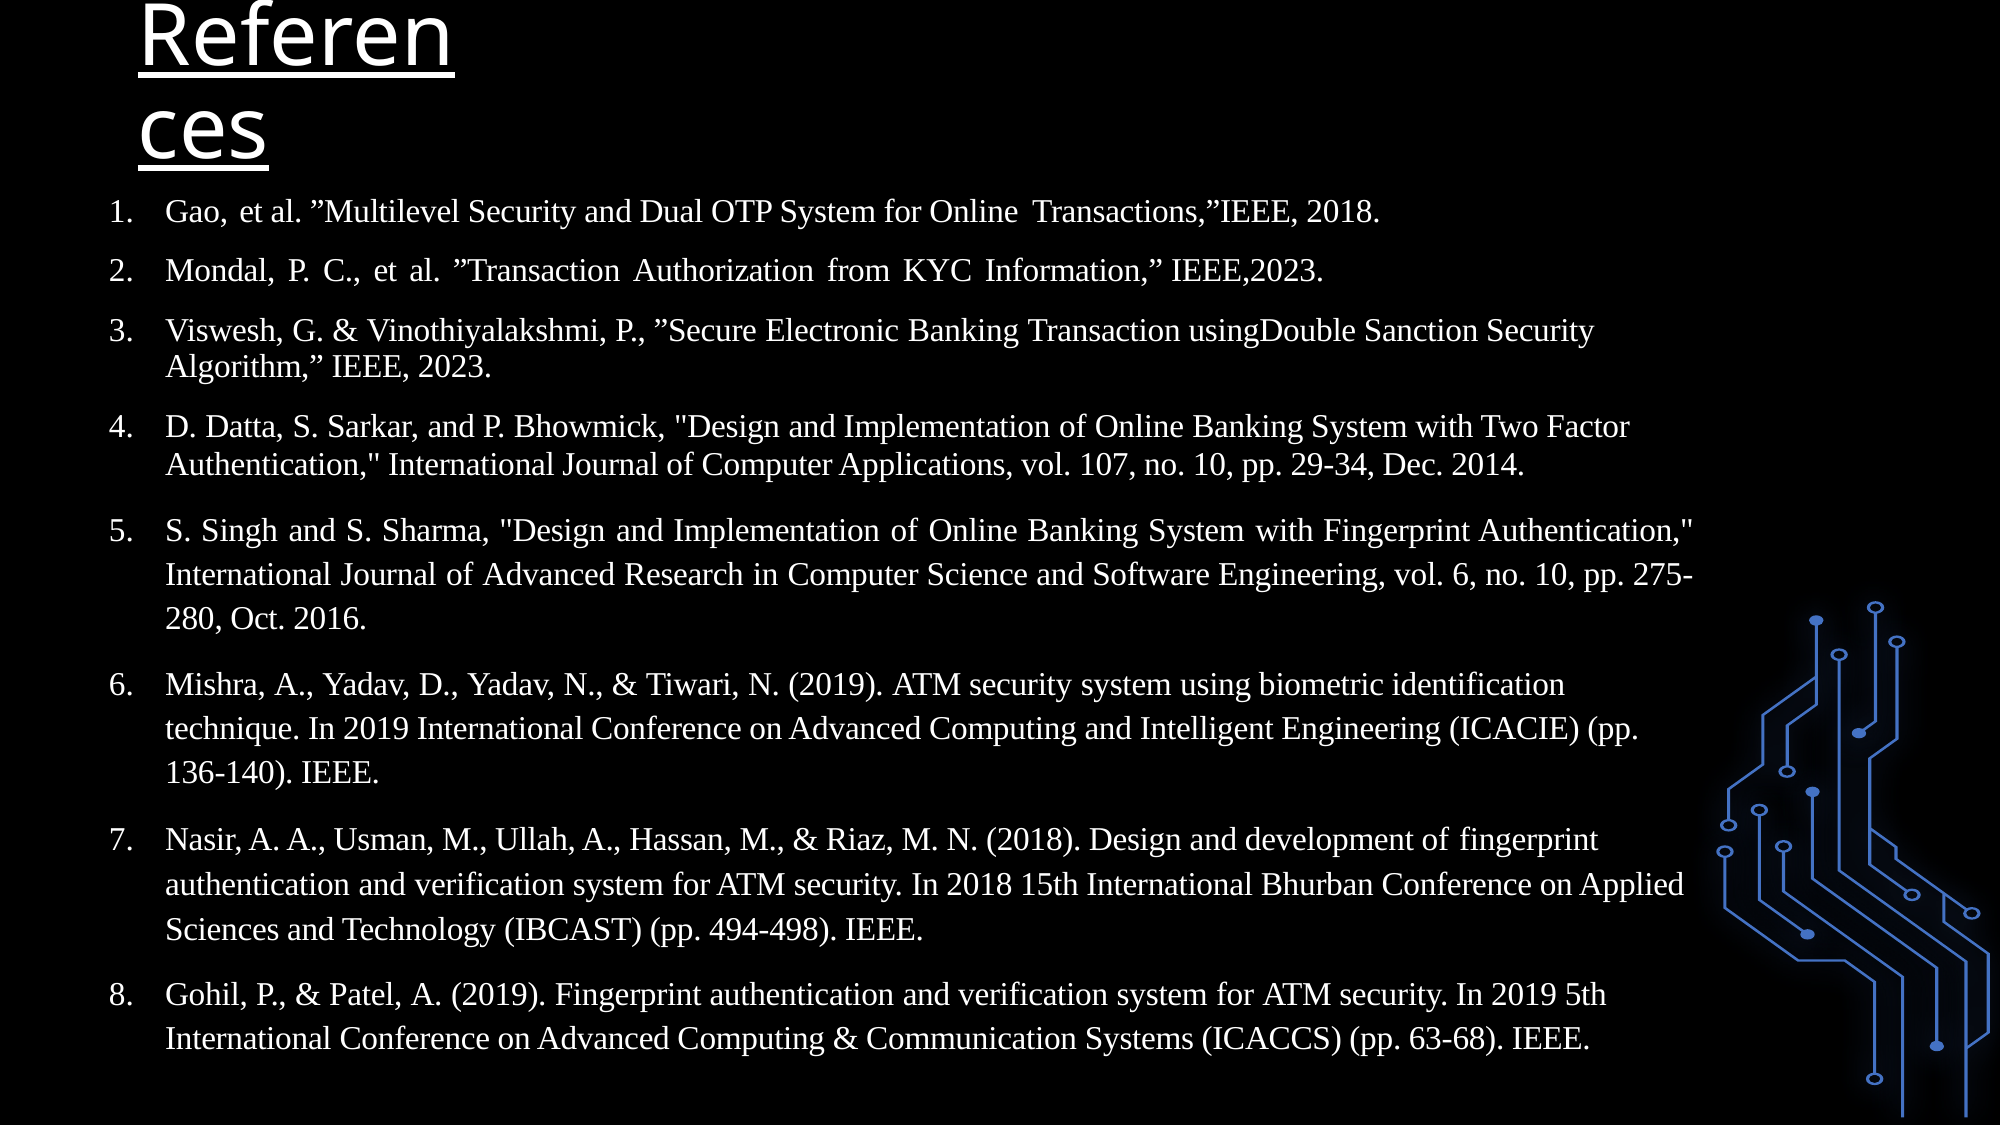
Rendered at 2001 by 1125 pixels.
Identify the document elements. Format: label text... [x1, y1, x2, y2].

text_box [1716, 601, 1990, 1118]
list Gao, et al. ”Multilevel Security and Dual OTP System for Online Transactions,”IEEE, 2018. Mondal, P. C., et al. ”Transaction Authorization from KYC Information,” IEEE,2023. Viswesh, G. & Vinothiyalakshmi, P., ”Secure Electronic Banking Transaction usingDouble Sanction Security Algorithm,” IEEE, 2023. D. Datta, S. Sarkar, and P. Bhowmick, "Design and Implementation of Online Banking System with Two Factor Authentication," International Journal of Computer Applications, vol. 107, no. 10, pp. 29-34, Dec. 2014. S. Singh and S. Sharma, "Design and Implementation of Online Banking System with Fingerprint Authentication," International Journal of Advanced Research in Computer Science and Software Engineering, vol. 6, no. 10, pp. 275-280, Oct. 2016. Mishra, A., Yadav, D., Yadav, N., & Tiwari, N. (2019). ATM security system using biometric identification technique. In 2019 International Conference on Advanced Computing and Intelligent Engineering (ICACIE) (pp. 136-140). IEEE. Nasir, A. A., Usman, M., Ullah, A., Hassan, M., & Riaz, M. N. (2018). Design and development of fingerprint authentication and verification system for ATM security. In 2018 15th International Bhurban Conference on Applied Sciences and Technology (IBCAST) (pp. 494-498). IEEE. Gohil, P., & Patel, A. (2019). Fingerprint authentication and verification system for ATM security. In 2019 5th International Conference on Advanced Computing & Communication Systems (ICACCS) (pp. 63-68). IEEE. [93, 185, 1756, 1043]
title References [123, 0, 505, 185]
